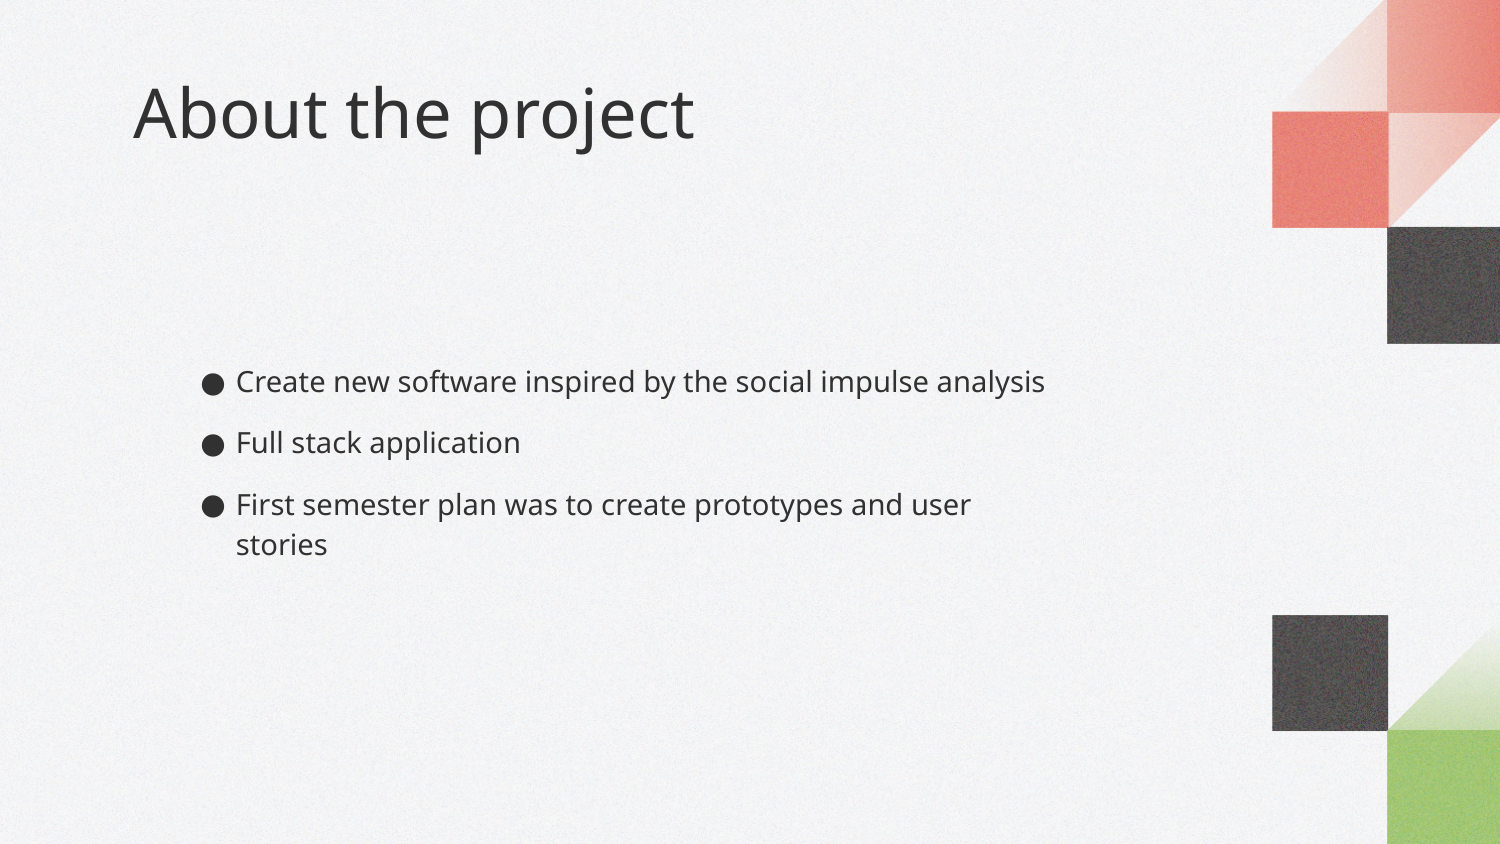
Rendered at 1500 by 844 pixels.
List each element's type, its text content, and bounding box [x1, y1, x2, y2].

title About the project [118, 63, 1159, 158]
picture [0, 0, 1500, 844]
list Create new software inspired by the social impulse analysis Full stack application First semester plan was to create prototypes and user stories [181, 230, 1067, 690]
